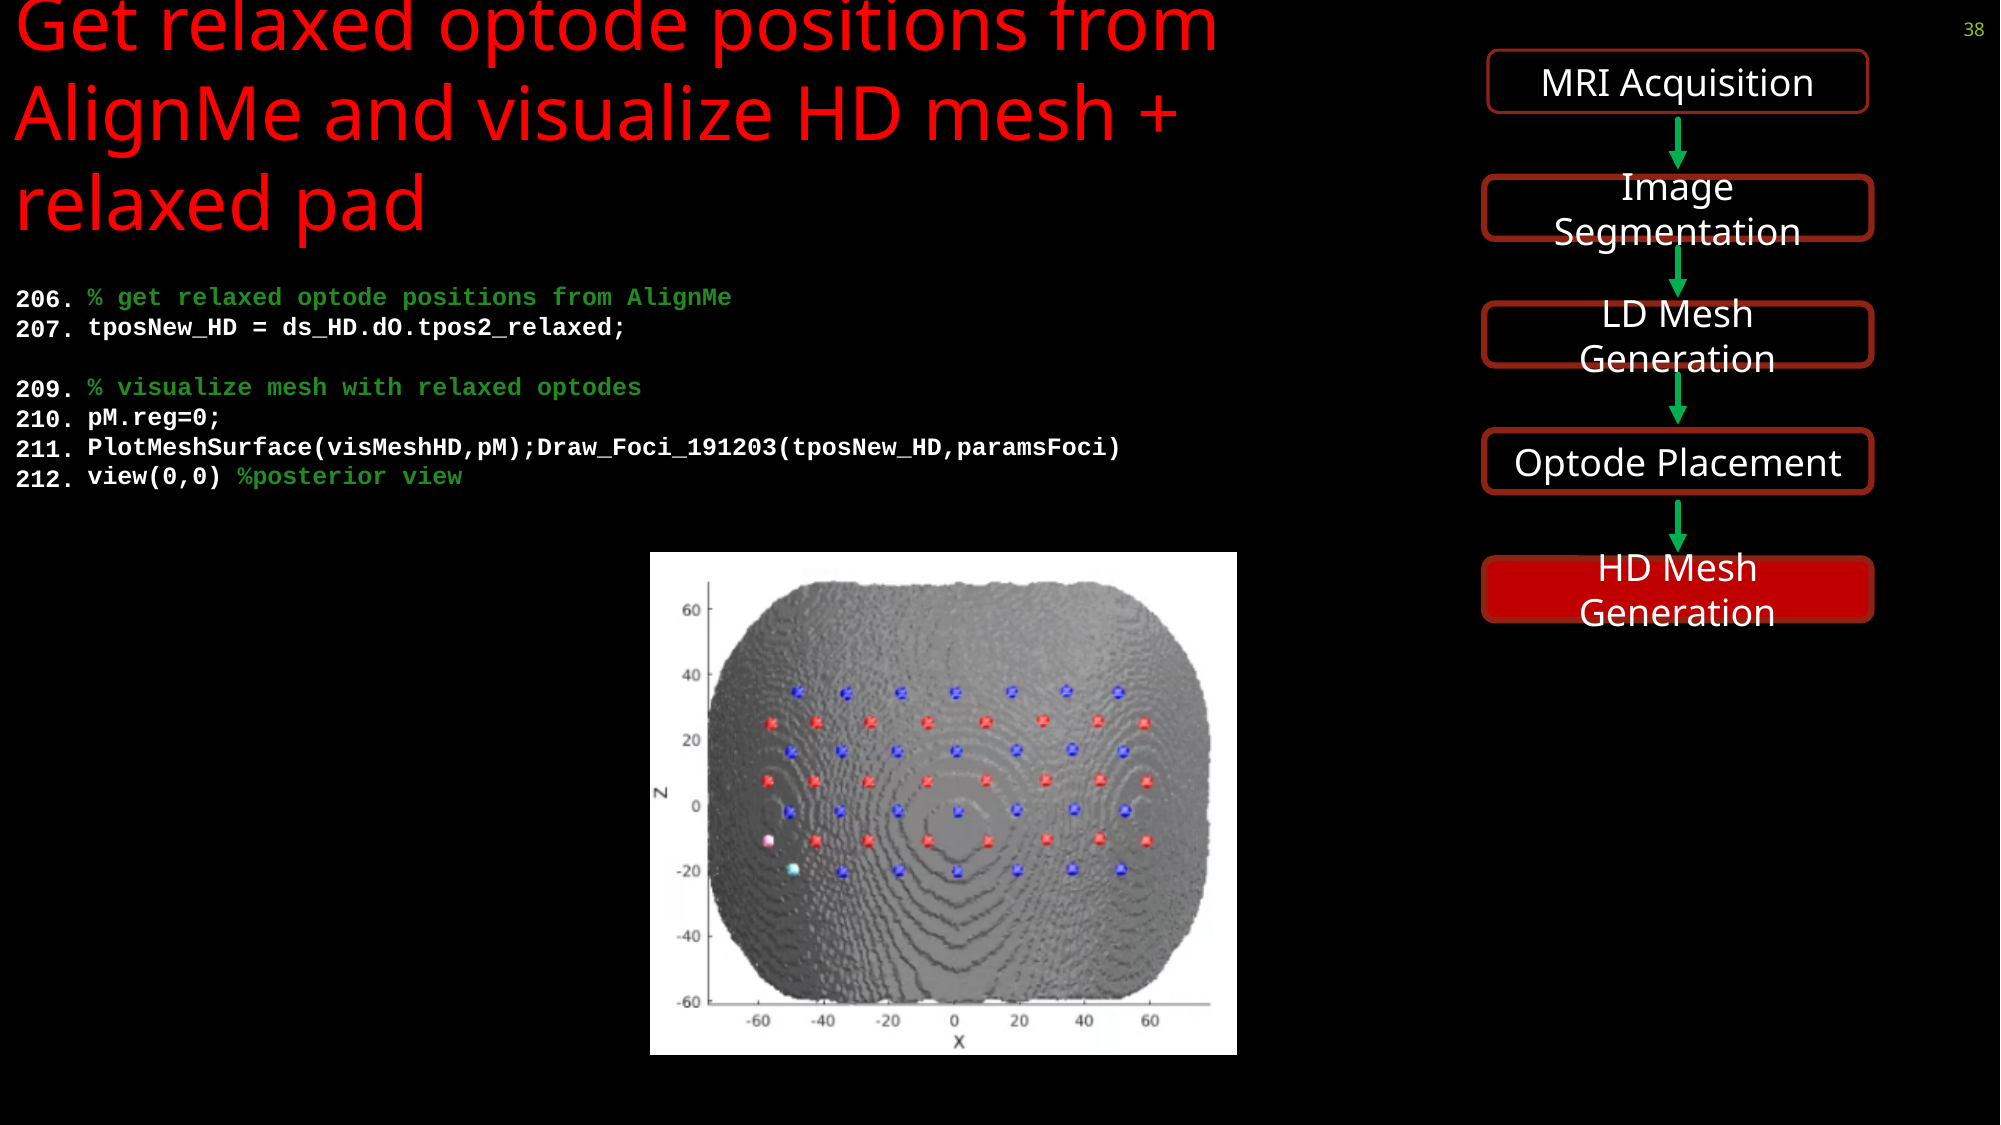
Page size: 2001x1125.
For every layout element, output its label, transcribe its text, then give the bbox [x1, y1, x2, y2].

text_box MRI Acquisition [1486, 48, 1870, 114]
text_box Image Segmentation [1482, 175, 1874, 241]
slide_number 38 [1887, 0, 2000, 61]
text_box % get relaxed optode positions from AlignMe tposNew_HD = ds_HD.dO.tpos2_relaxed; % visualize mesh with relaxed optodes pM.reg=0; PlotMeshSurface(visMeshHD,pM);Draw_Foci_191203(tposNew_HD,paramsFoci) view(0,0) %posterior view [72, 232, 1503, 598]
text_box Optode Placement [1482, 428, 1874, 494]
text_box LD Mesh Generation [1482, 301, 1874, 367]
text_box Get relaxed optode positions from AlignMe and visualize HD mesh + relaxed pad [0, 35, 1465, 185]
text_box HD Mesh Generation [1482, 556, 1874, 622]
picture [650, 552, 1238, 1055]
text_box 206. 207. 209. 210. 211. 212. [0, 275, 91, 500]
